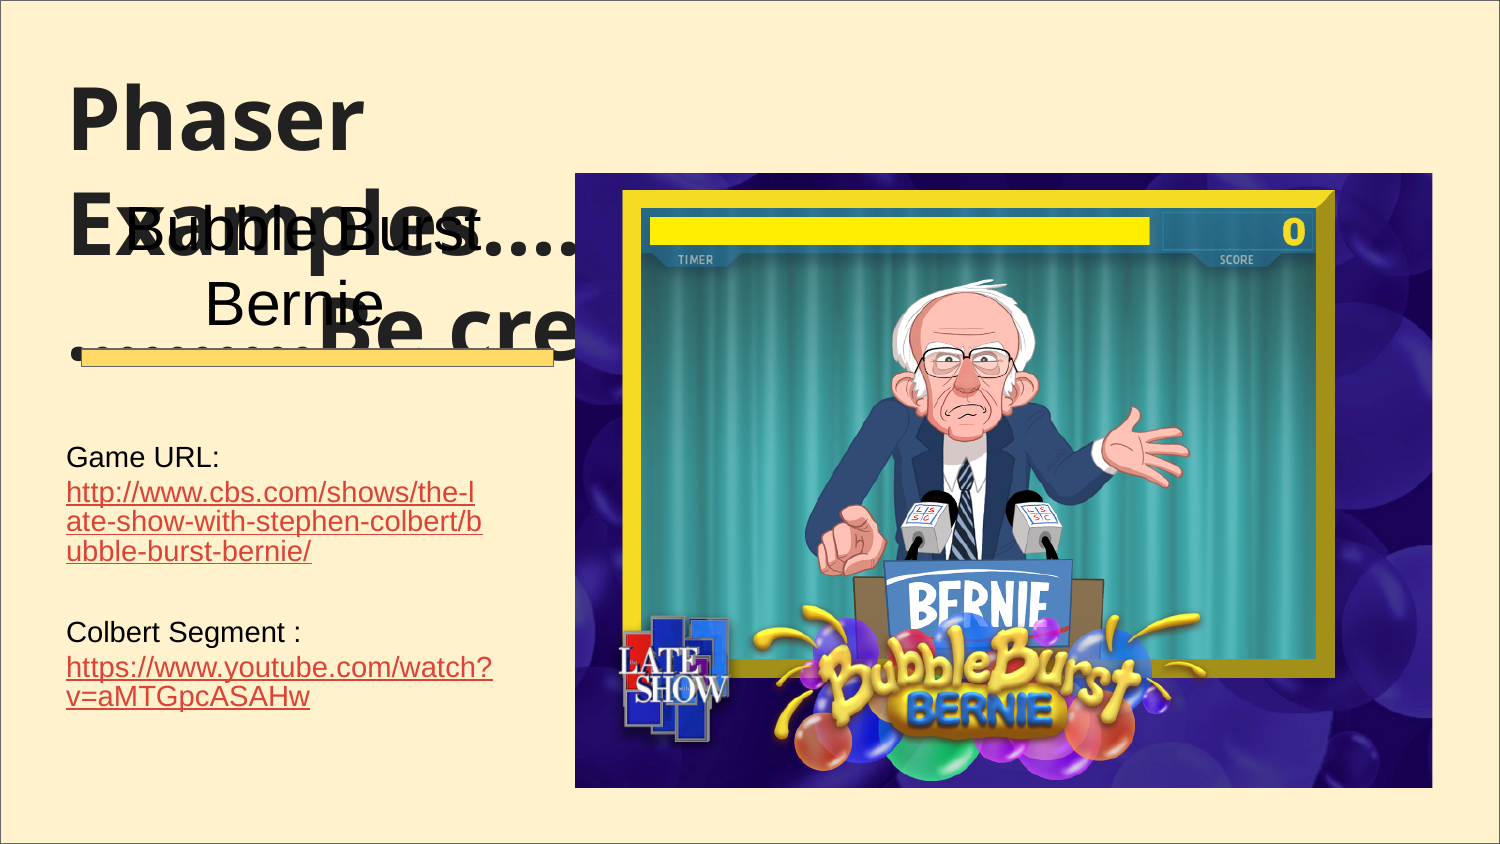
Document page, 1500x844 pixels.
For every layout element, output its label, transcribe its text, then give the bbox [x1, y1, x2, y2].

text_box [81, 348, 554, 367]
title Phaser Examples................................................Be creative! [51, 48, 1449, 180]
text_box Game URL: http://www.cbs.com/shows/the-late-show-with-stephen-colbert/bubble-burst-bernie/ [51, 423, 503, 516]
text_box Colbert Segment : https://www.youtube.com/watch?v=aMTGpcASAHw [51, 598, 523, 777]
text_box [0, 0, 1500, 844]
picture [574, 172, 1433, 789]
text_box Bubble Burst Bernie [51, 173, 557, 265]
